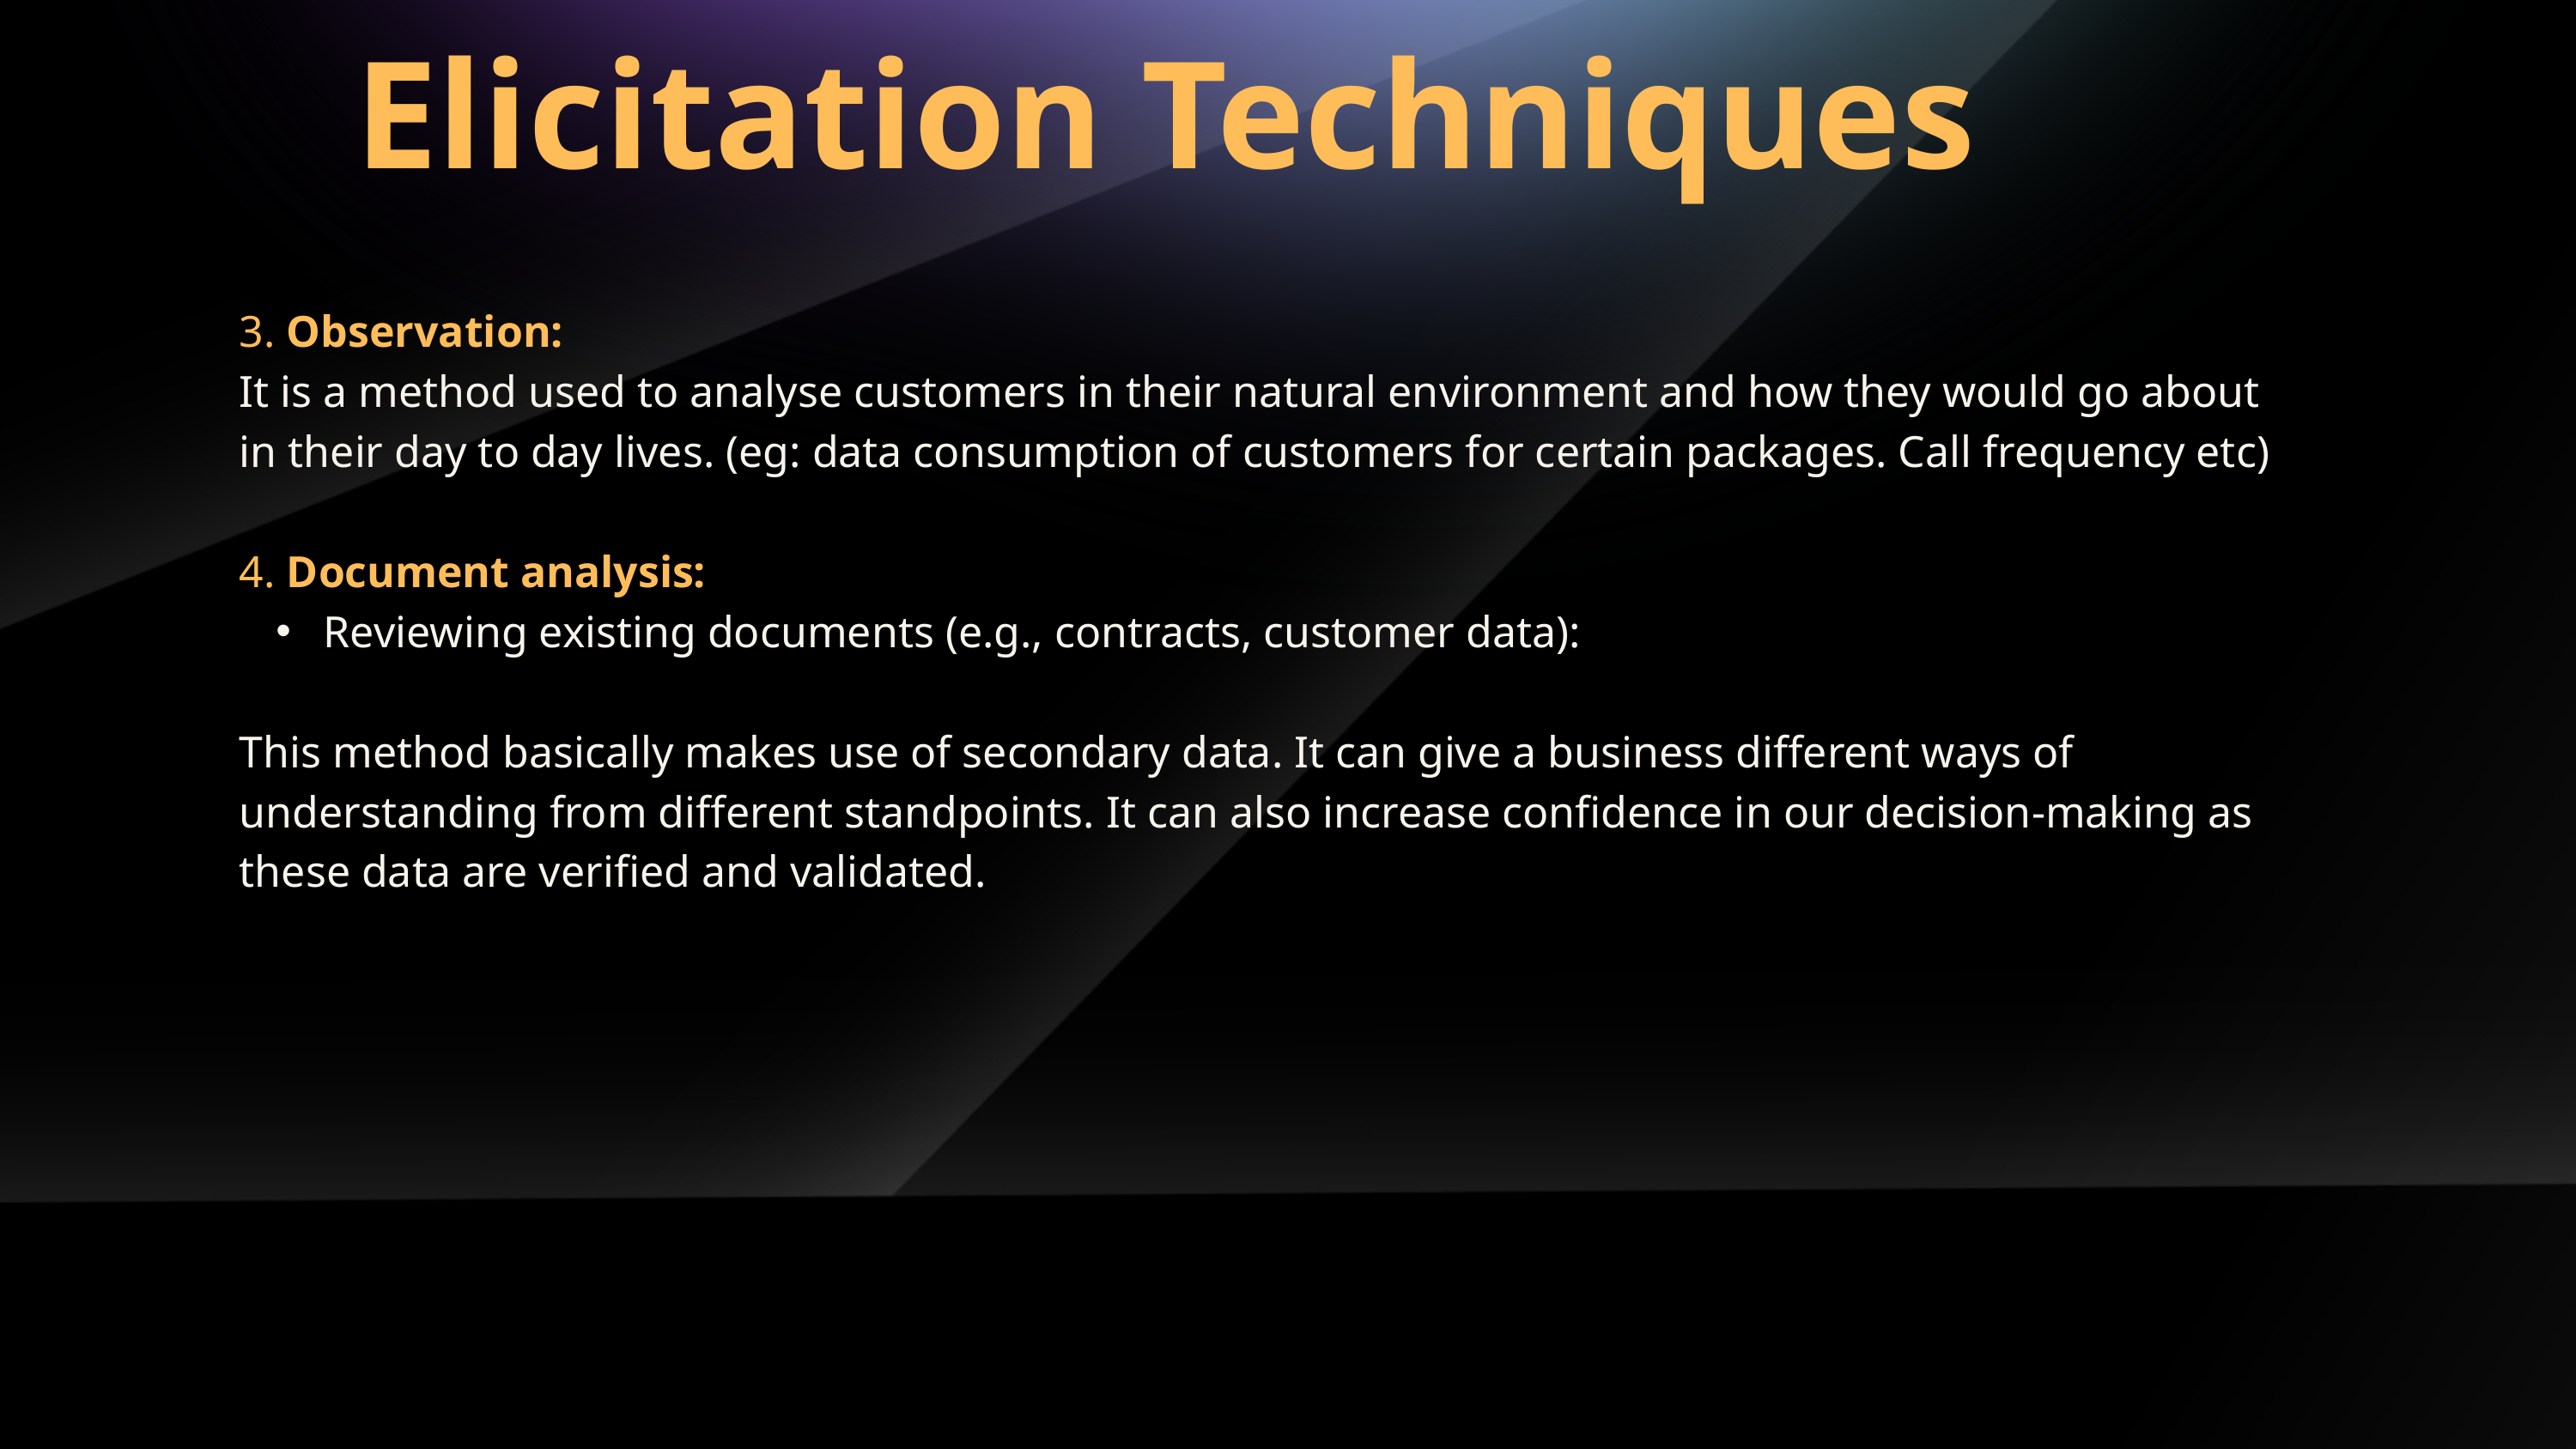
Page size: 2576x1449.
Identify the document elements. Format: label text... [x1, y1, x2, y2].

text_box Elicitation Techniques [239, 0, 2092, 199]
text_box [0, 602, 2576, 1449]
text_box [0, 0, 2576, 602]
text_box 3. Observation: It is a method used to analyse customers in their natural environment and how they would go about in their day to day lives. (eg: data consumption of customers for certain packages. Call frequency etc) 4. Document analysis: Reviewing existing documents (e.g., contracts, customer data): This method basically makes use of secondary data. It can give a business different ways of understanding from different standpoints. It can also increase confidence in our decision-making as these data are verified and validated. [239, 295, 2281, 957]
